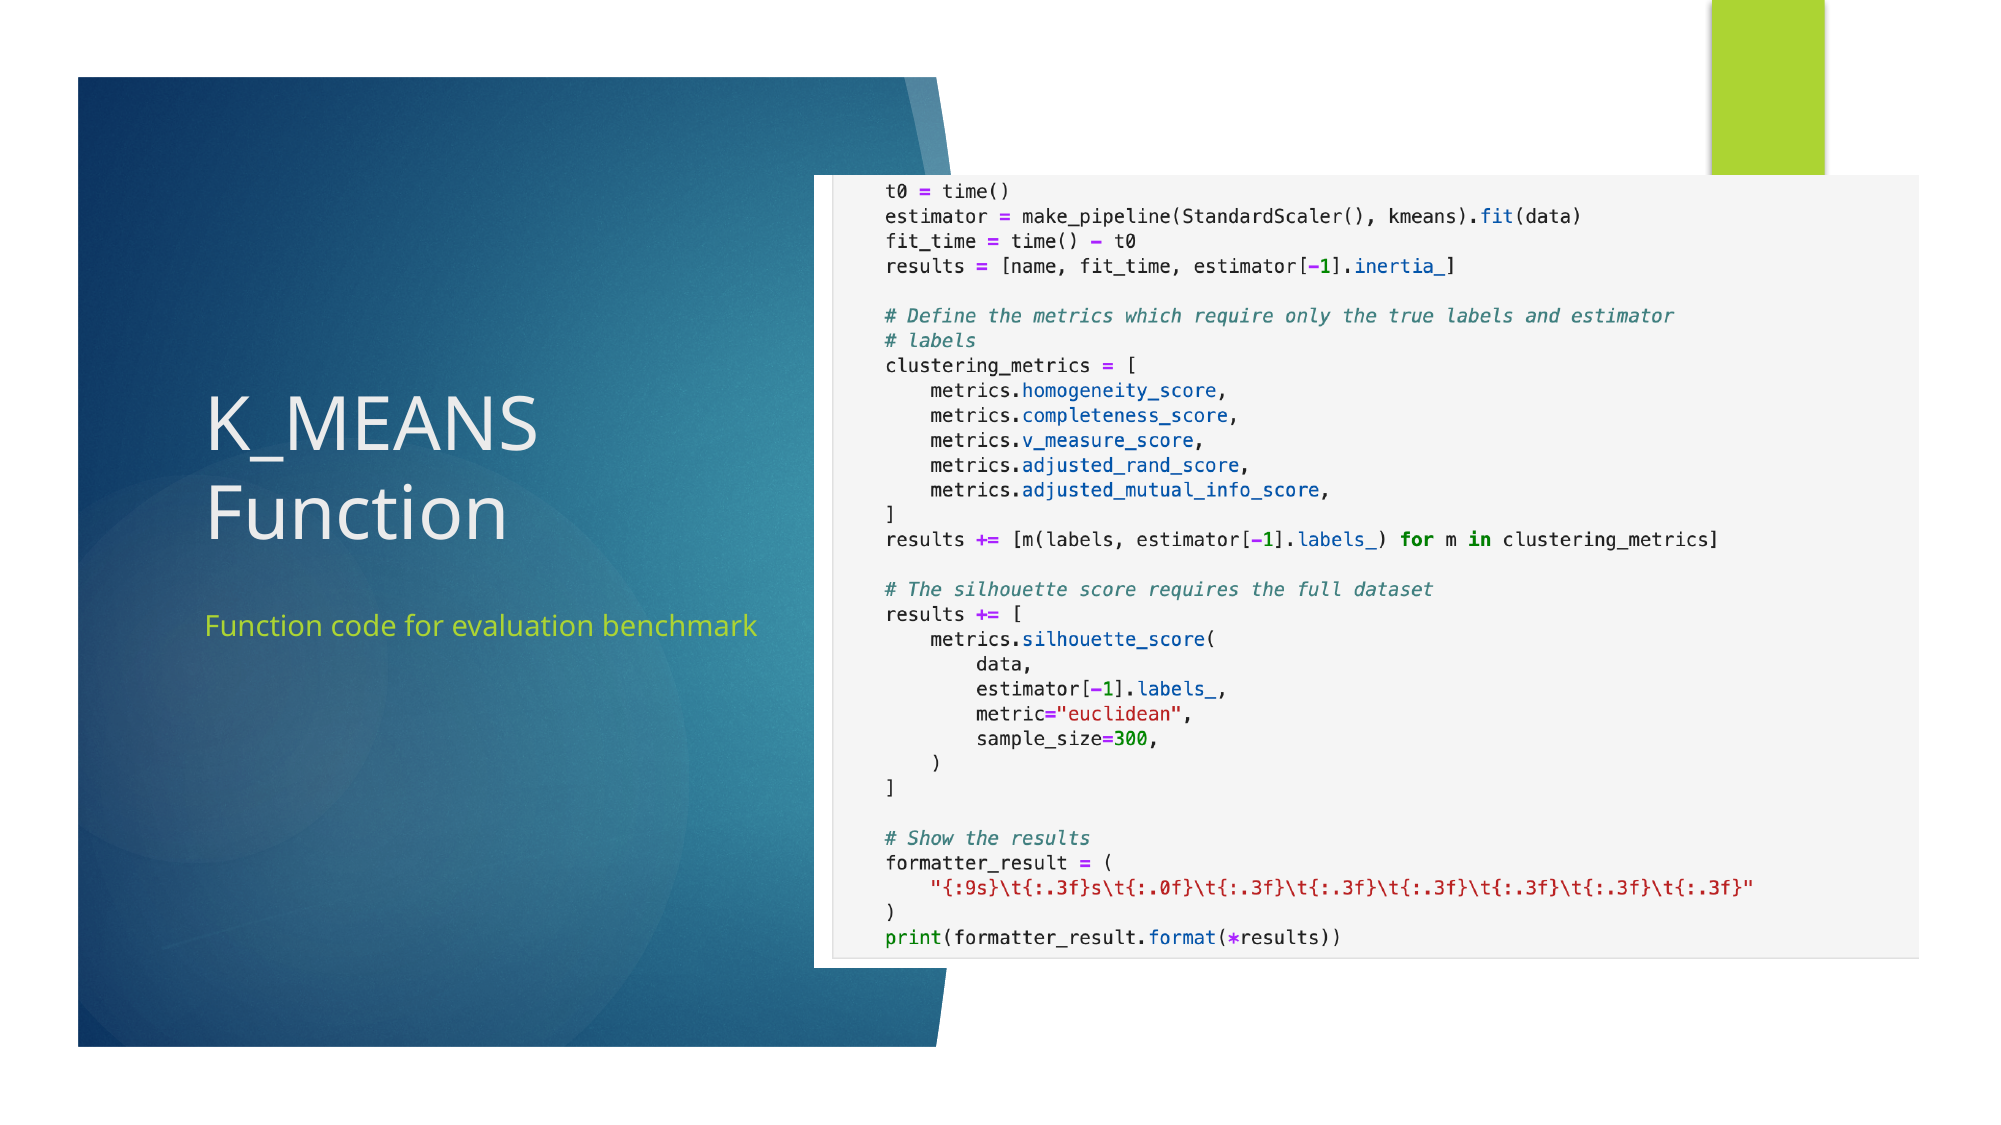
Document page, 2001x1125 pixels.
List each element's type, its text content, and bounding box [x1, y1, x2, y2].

title K_MEANS Function [189, 277, 808, 563]
list Function code for evaluation benchmark [189, 600, 808, 825]
picture [814, 175, 1919, 968]
